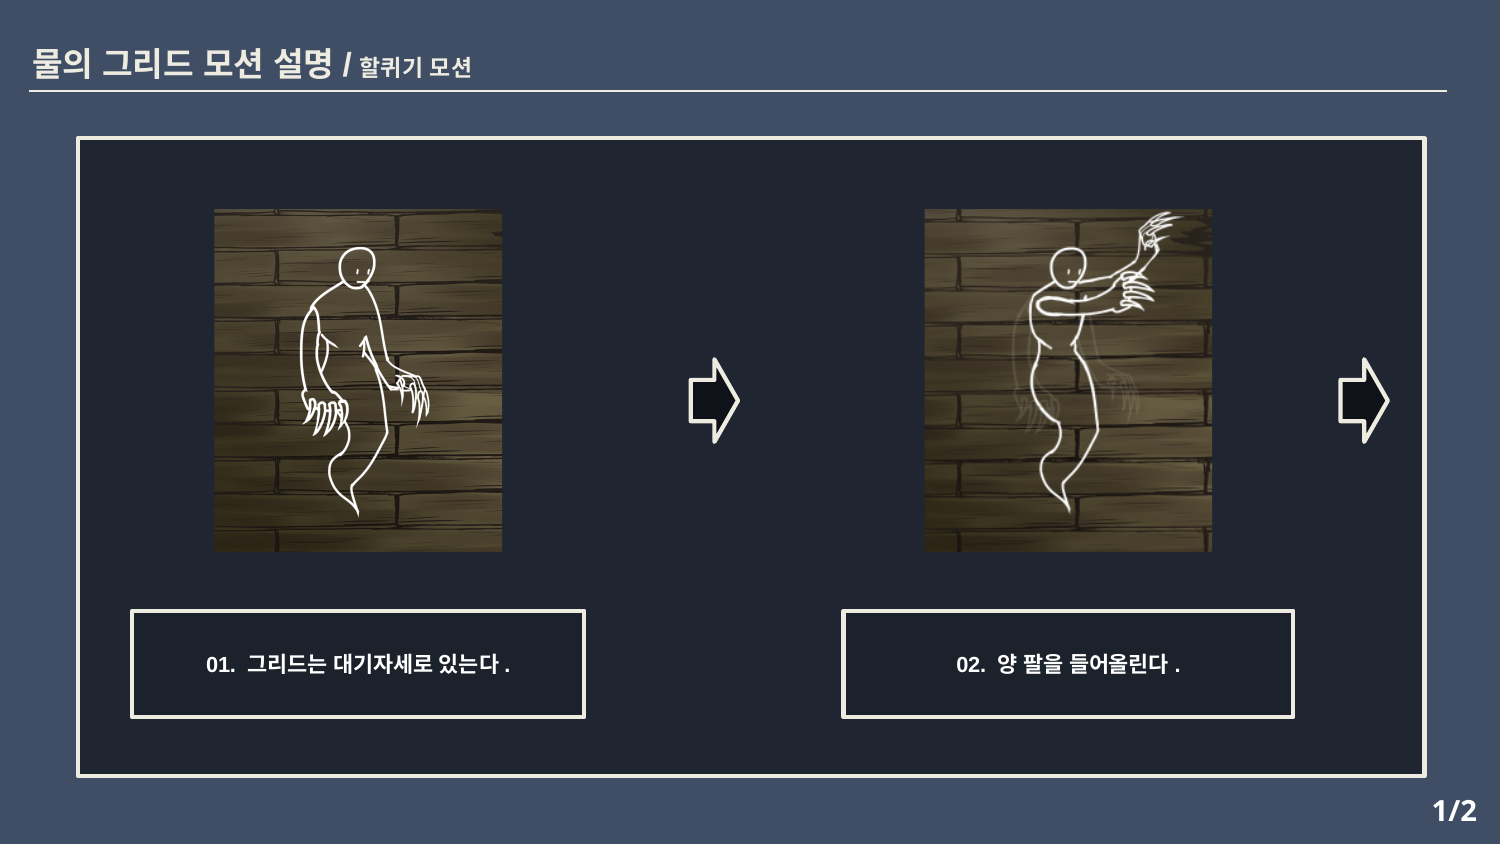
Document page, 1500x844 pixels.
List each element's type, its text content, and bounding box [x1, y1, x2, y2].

picture [214, 208, 503, 552]
text_box 1/2 [1356, 784, 1492, 835]
picture [924, 208, 1213, 552]
text_box 물의 그리드 모션 설명/할퀴기 모션 [17, 35, 680, 91]
text_box 01. 그리드는 대기자세로 있는다. [130, 609, 586, 719]
text_box [1338, 357, 1390, 444]
text_box 02. 양 팔을 들어올린다. [841, 609, 1295, 719]
text_box [76, 136, 1427, 778]
text_box [688, 357, 740, 444]
